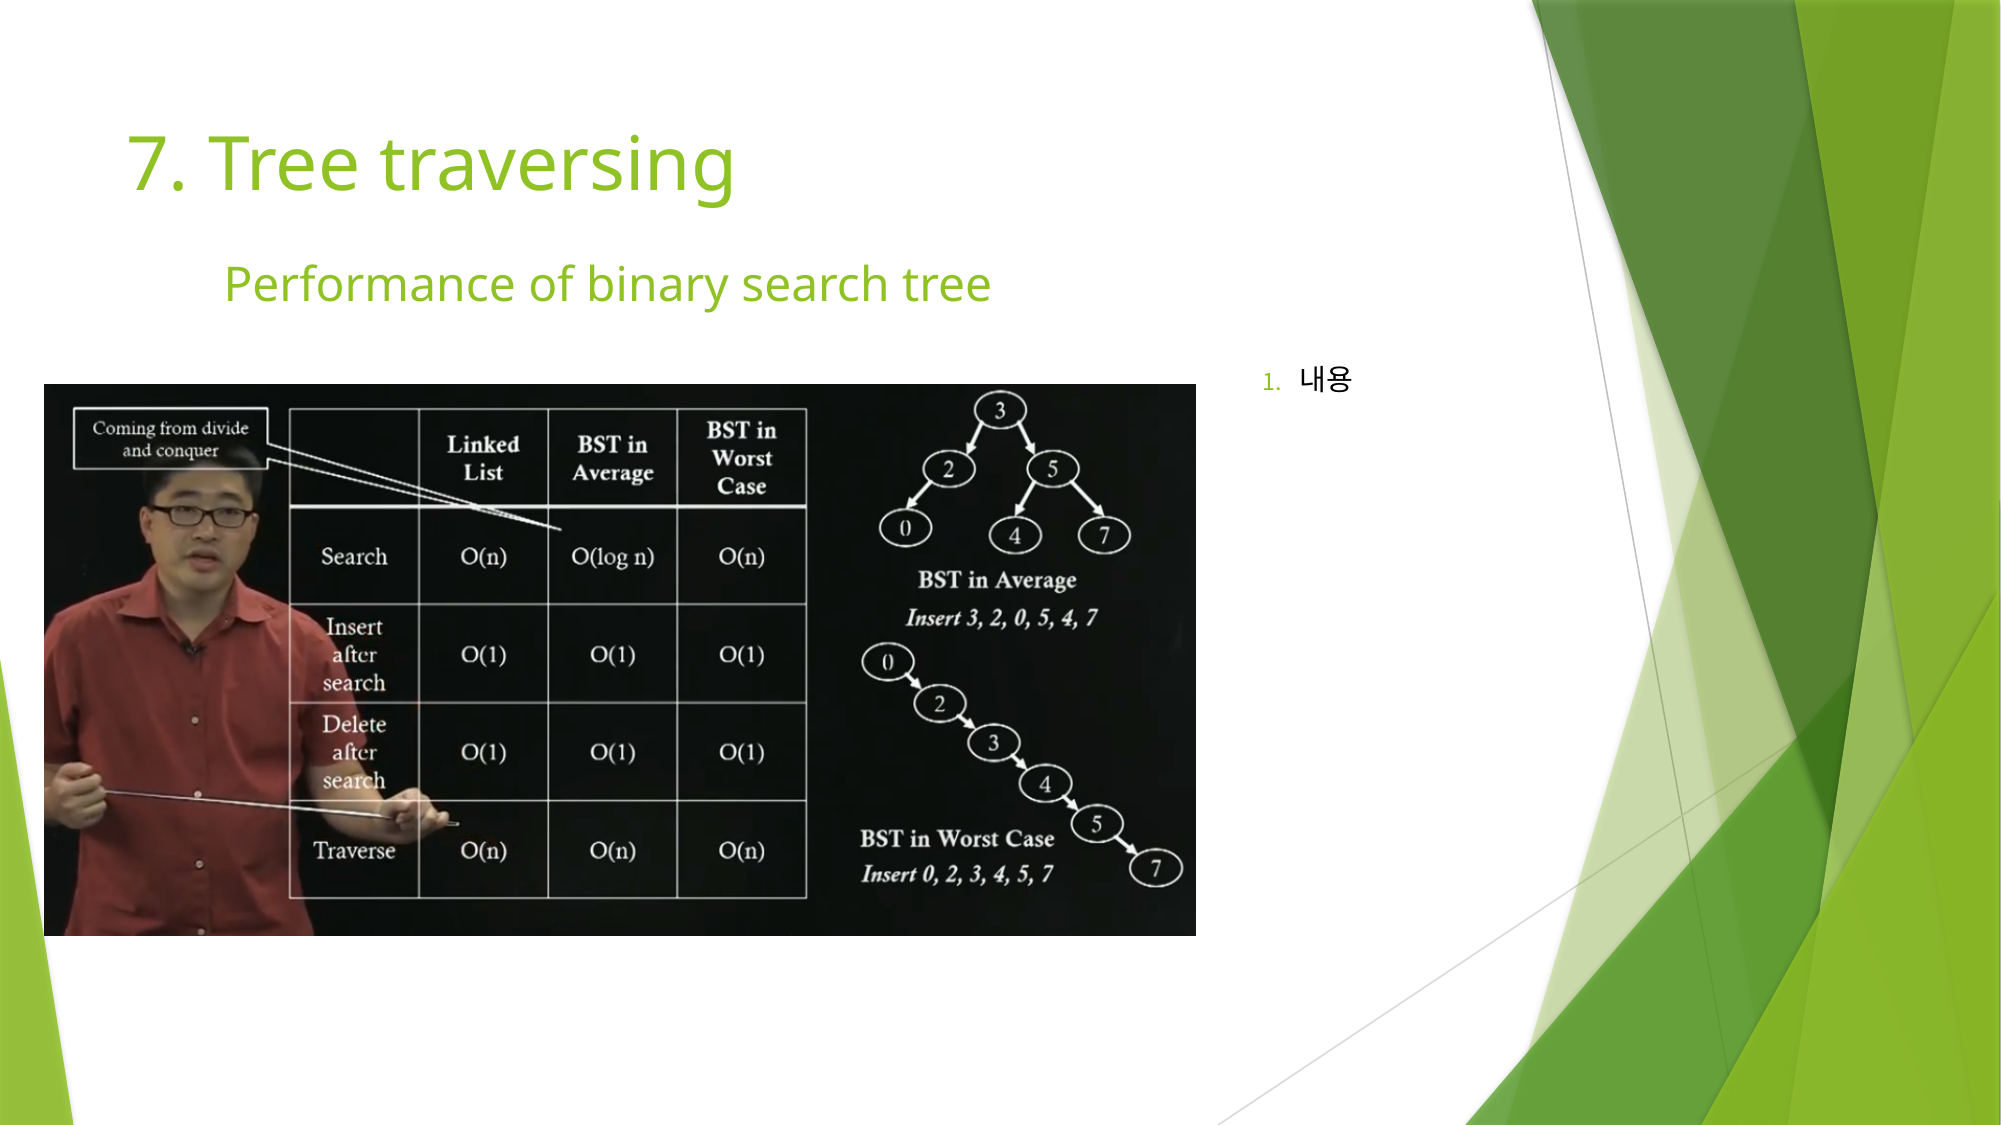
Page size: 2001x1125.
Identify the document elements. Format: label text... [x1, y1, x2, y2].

title 7. Tree traversing [111, 99, 1787, 222]
picture [43, 384, 1197, 936]
list 내용 [1247, 354, 1956, 991]
text_box Performance of binary search tree [208, 245, 1681, 319]
